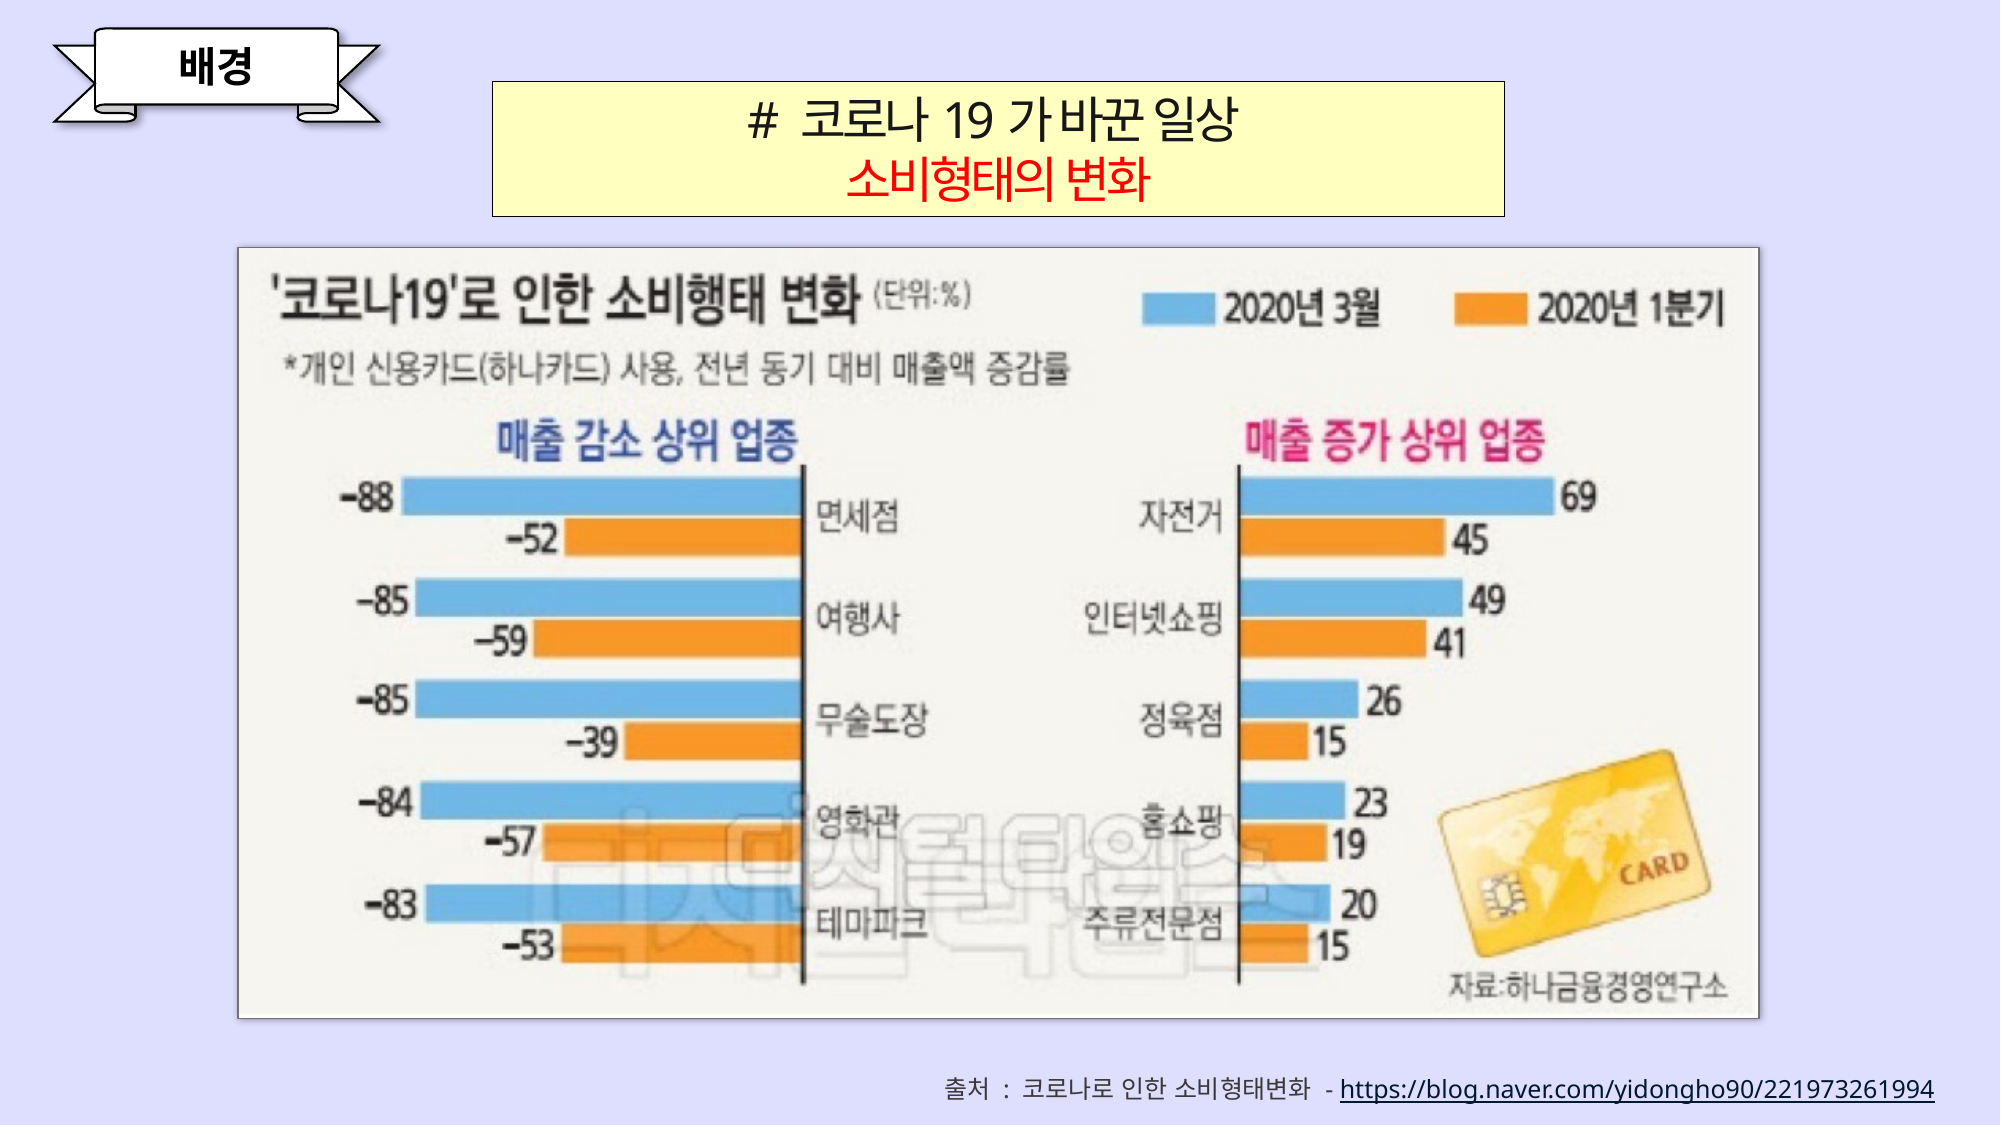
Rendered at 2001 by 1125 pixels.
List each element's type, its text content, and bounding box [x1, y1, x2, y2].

picture [238, 248, 1759, 1018]
text_box [51, 27, 382, 123]
table_cell [299, 106, 336, 113]
table_cell [97, 106, 134, 113]
text_box 출처 : 코로나로 인한 소비형태변화 - https://blog.naver.com/yidongho90/221973261994 [929, 1066, 2000, 1116]
text_box # 코로나19가 바꾼 일상 소비형태의 변화 [492, 81, 1505, 217]
text_box 배경 [132, 31, 301, 102]
